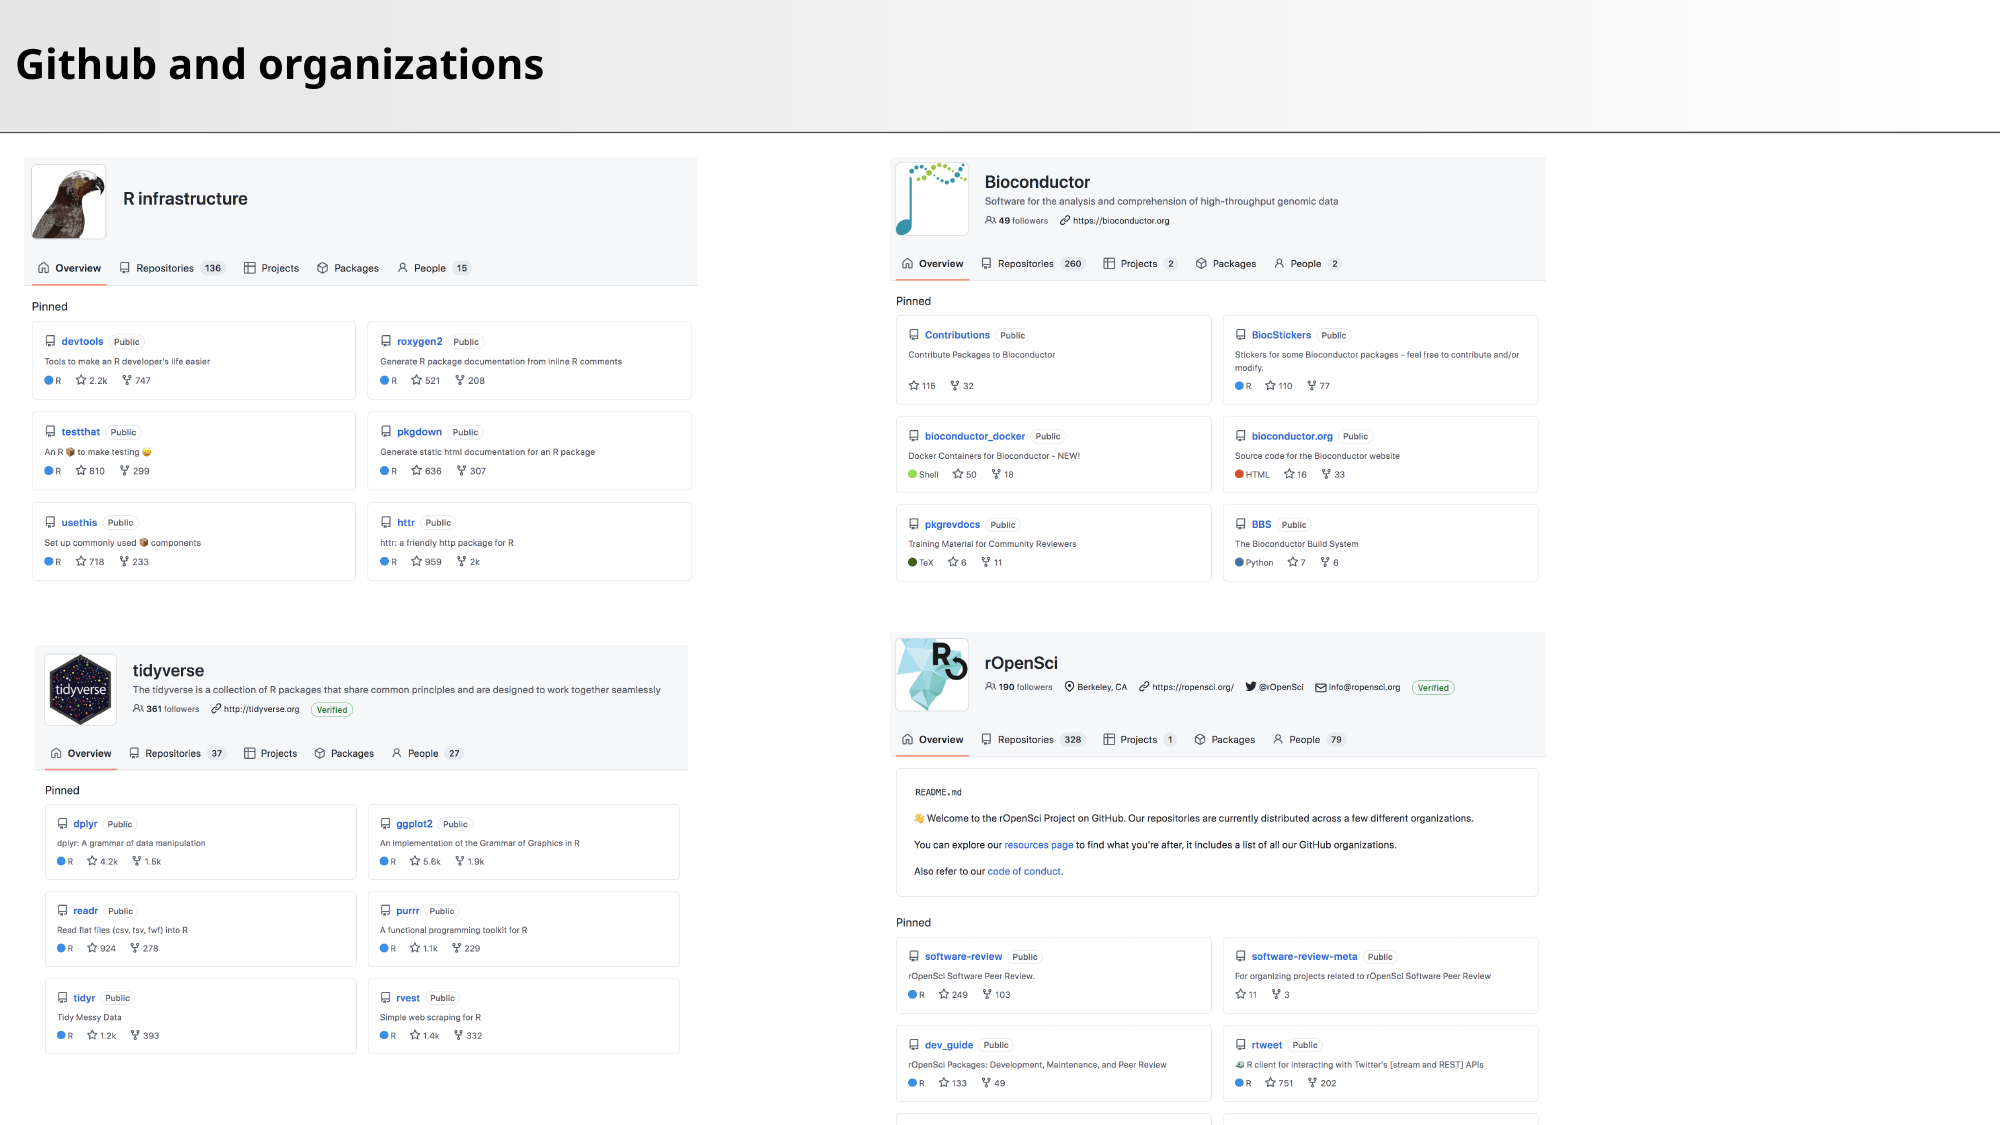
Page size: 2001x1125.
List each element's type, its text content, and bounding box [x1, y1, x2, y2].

title Github and organizations [0, 0, 2000, 132]
picture [889, 157, 1546, 589]
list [889, 632, 1546, 1125]
picture [35, 645, 688, 1061]
picture [24, 157, 698, 589]
